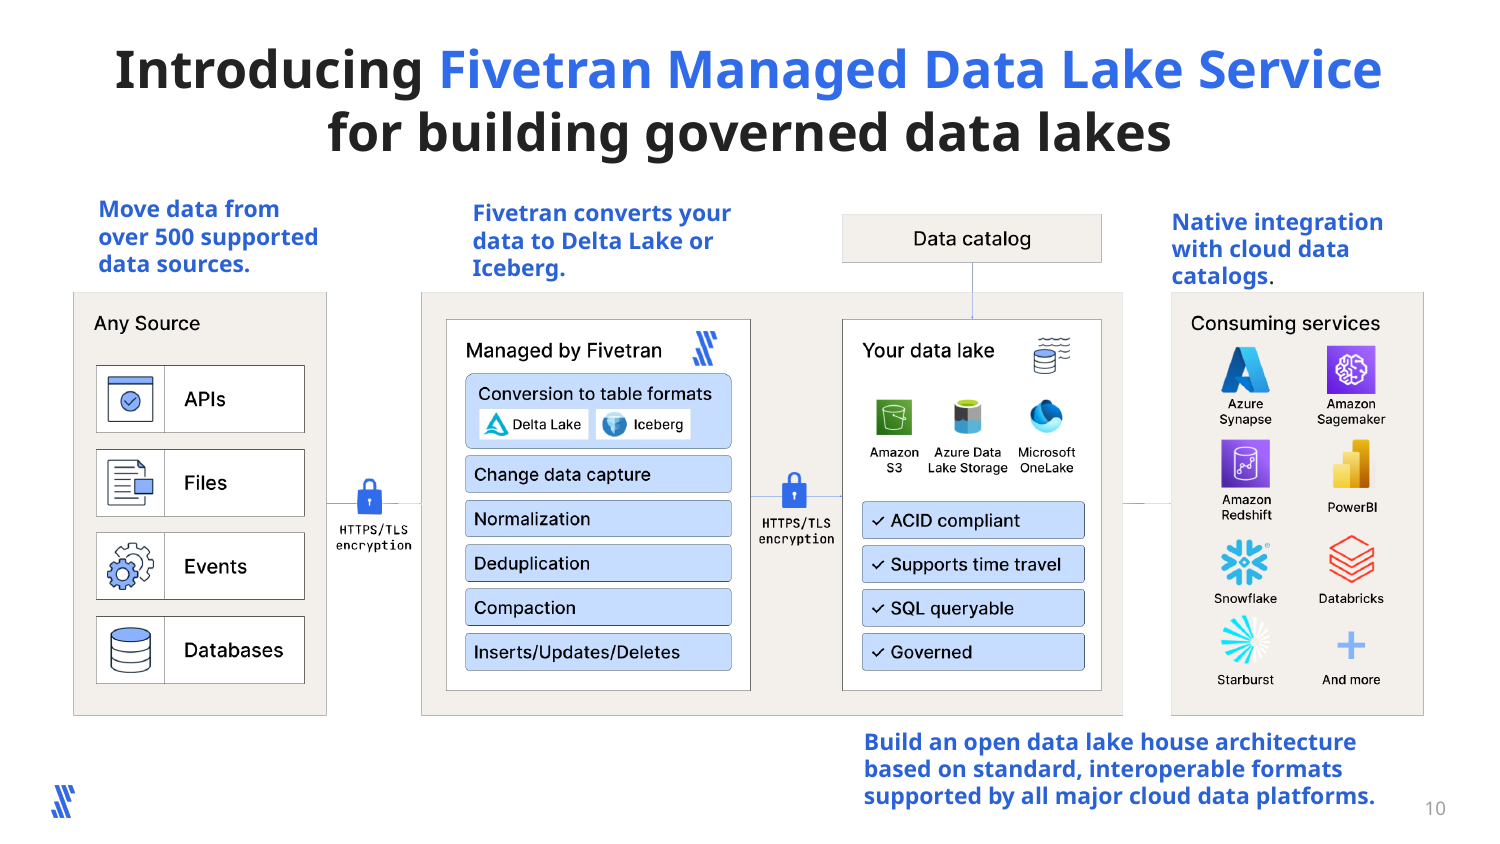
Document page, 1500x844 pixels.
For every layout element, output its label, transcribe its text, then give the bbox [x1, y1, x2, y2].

title Introducing Fivetran Managed Data Lake Service for building governed data lakes [105, 36, 1396, 73]
picture [44, 74, 1456, 844]
